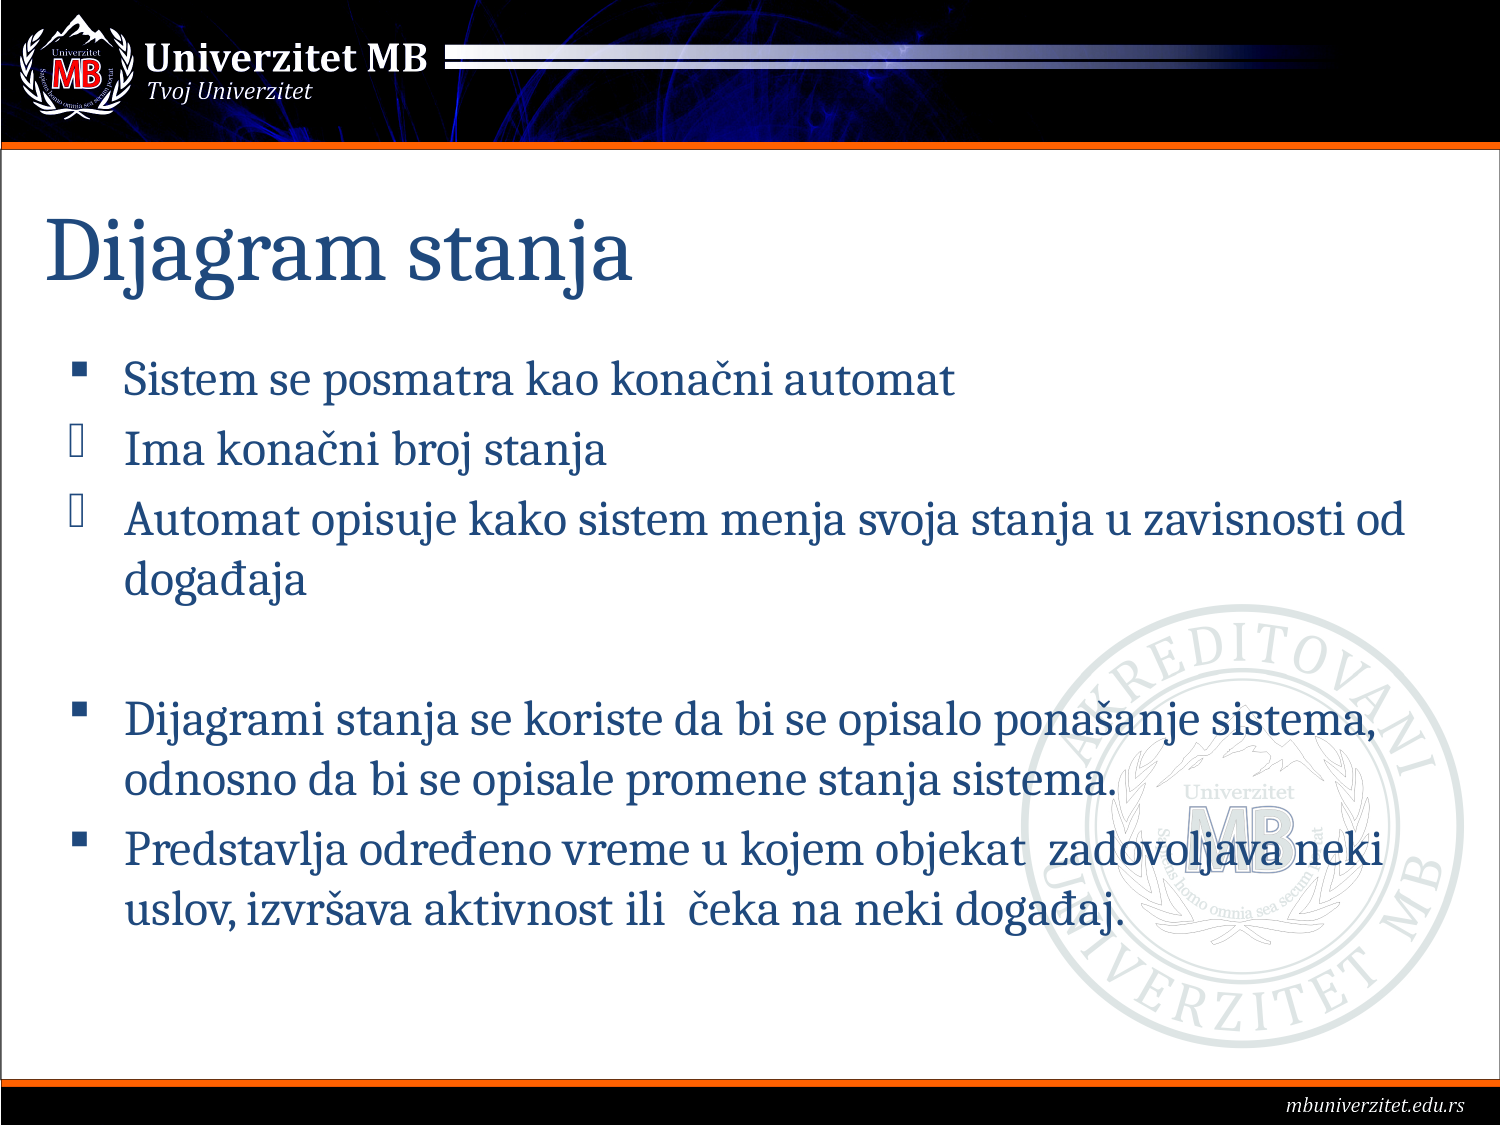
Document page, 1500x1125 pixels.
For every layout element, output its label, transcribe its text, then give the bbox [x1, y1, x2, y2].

title Dijagram stanja [29, 172, 1500, 315]
subtitle Sistem se posmatra kao konačni automat Ima konačni broj stanja Automat opisuje kako sistem menja svoja stanja u zavisnosti od događaja Dijagrami stanja se koriste da bi se opisalo ponašanje sistema, odnosno da bi se opisale promene stanja sistema. Predstavlja određeno vreme u kojem objekat zadovoljava neki uslov, izvršava aktivnost ili čeka na neki događaj. [53, 338, 1447, 1012]
picture [0, 0, 1500, 1125]
